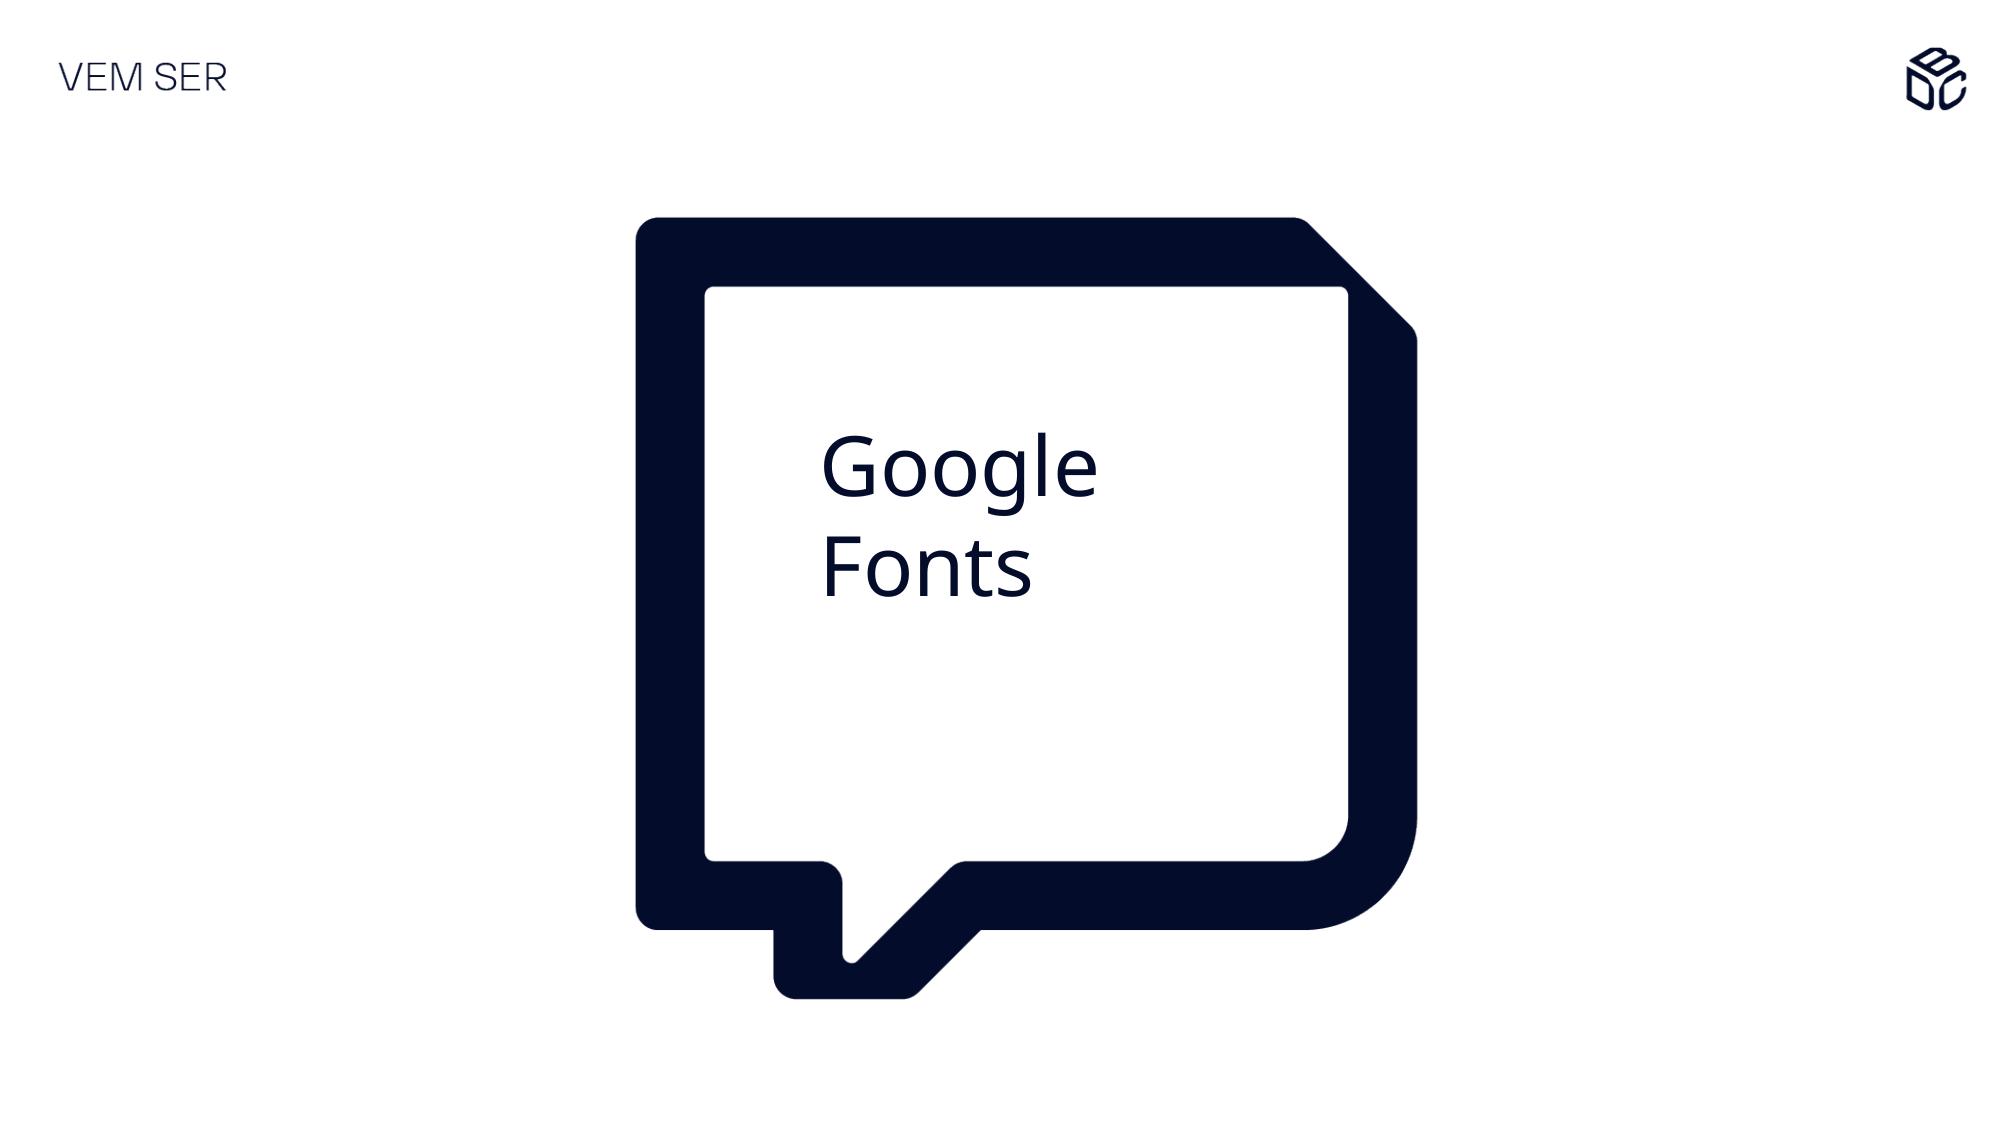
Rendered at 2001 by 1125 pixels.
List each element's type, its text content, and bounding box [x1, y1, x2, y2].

title Google Fonts [805, 397, 1240, 623]
picture [0, 0, 2001, 1125]
